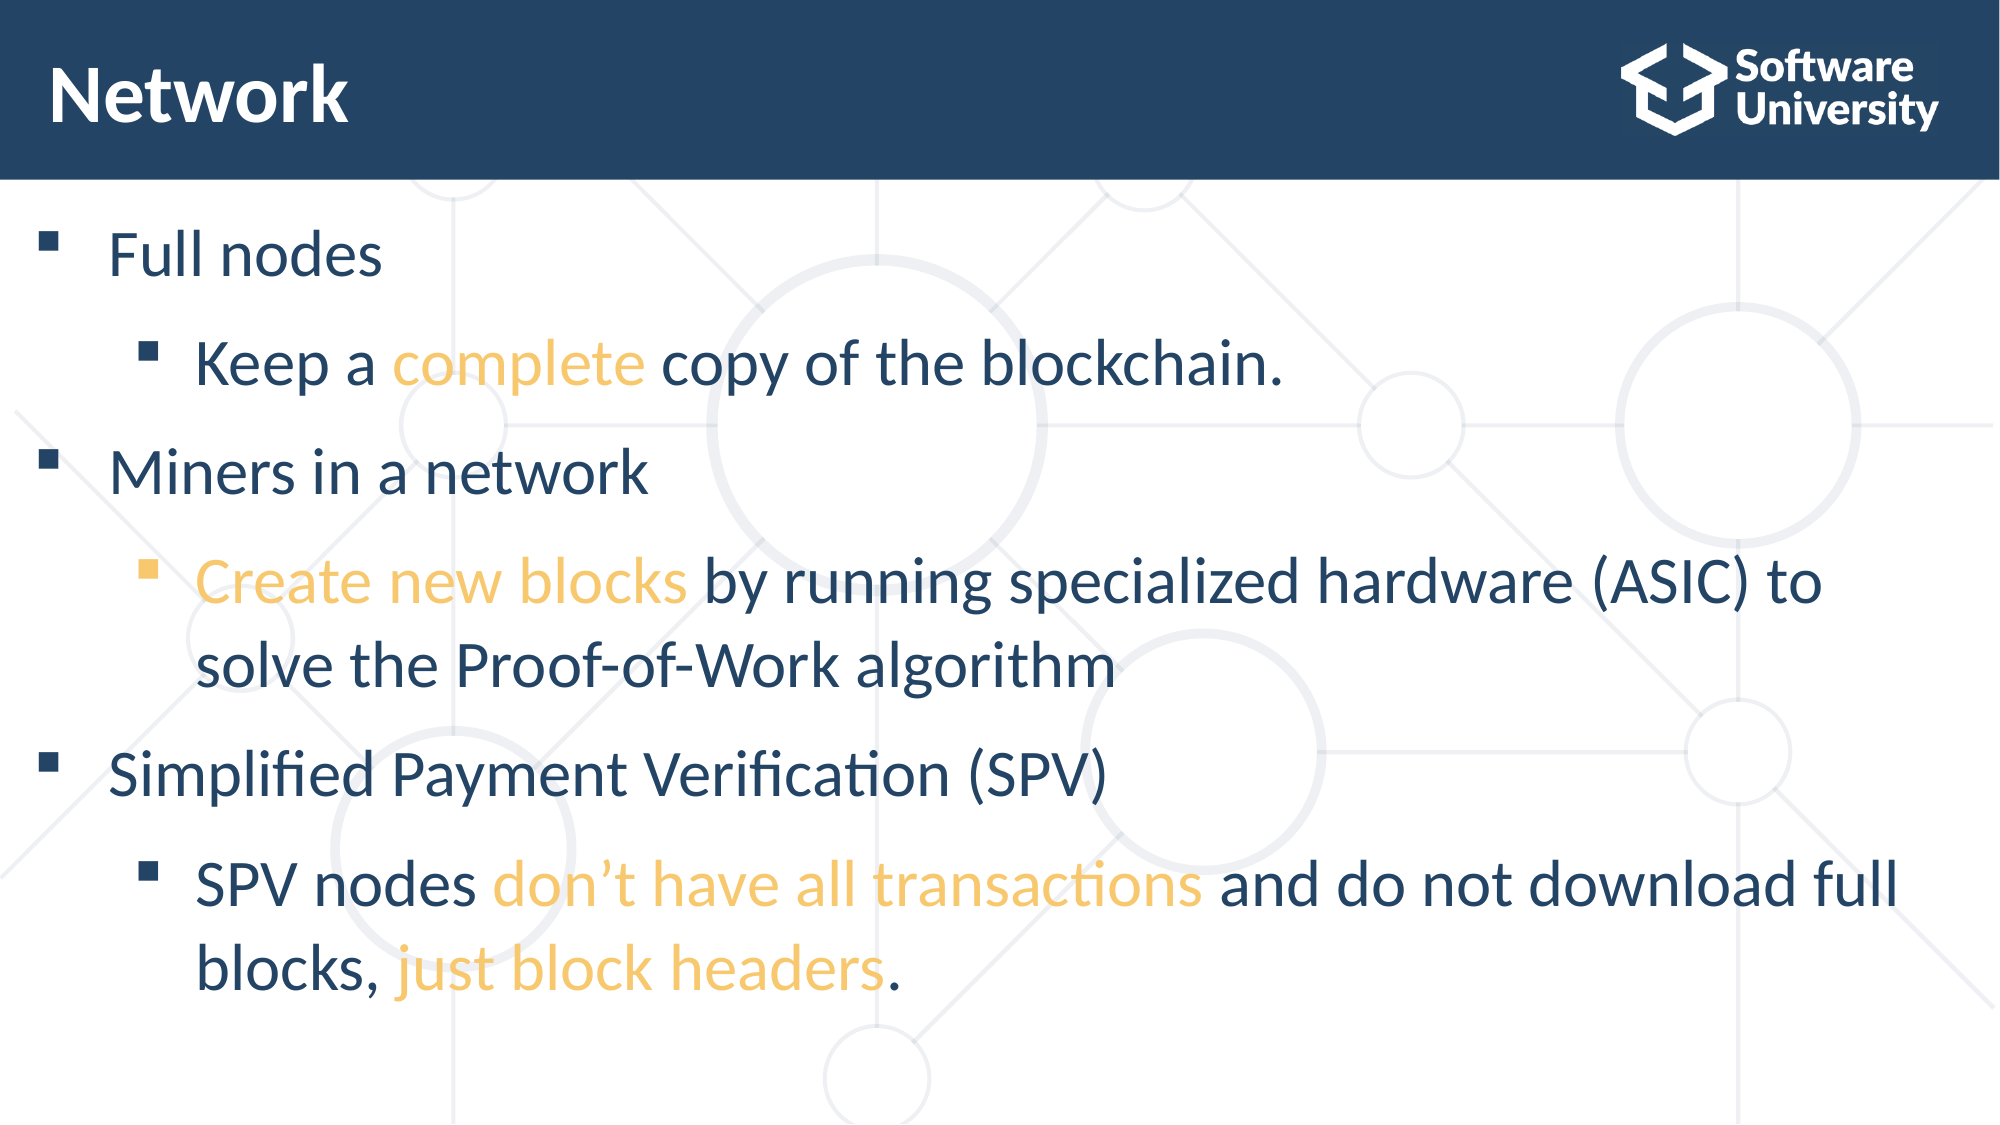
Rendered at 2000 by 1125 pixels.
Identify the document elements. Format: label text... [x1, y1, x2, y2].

picture [1621, 43, 1939, 136]
title Network [31, 16, 1591, 162]
list Full nodes Keep a complete copy of the blockchain. Miners in a network Create new blocks by running specialized hardware (ASIC) to solve the Proof-of-Work algorithm Simplified Payment Verification (SPV) SPV nodes don’t have all transactions and do not download full blocks, just block headers. [15, 200, 1984, 1054]
